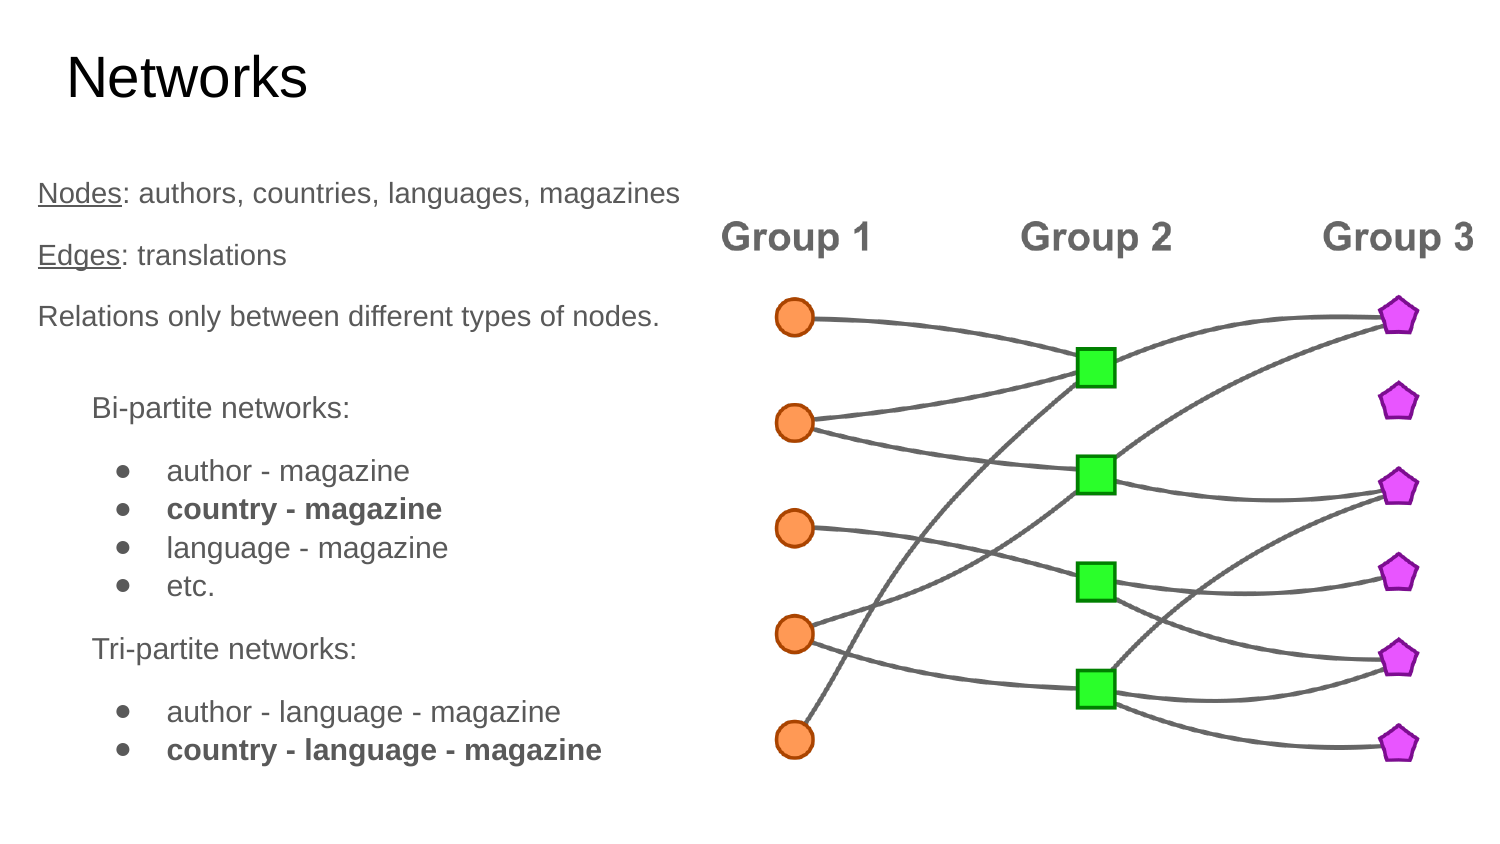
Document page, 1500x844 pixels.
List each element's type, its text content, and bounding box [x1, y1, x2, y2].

list Nodes: authors, countries, languages, magazines Edges: translations Relations only between different types of nodes. [22, 157, 707, 341]
text_box Bi-partite networks: author - magazine country - magazine language - magazine etc. Tri-partite networks: author - language - magazine country - language - magazine [76, 371, 670, 782]
picture [722, 220, 1473, 762]
title Networks [51, 29, 1449, 145]
